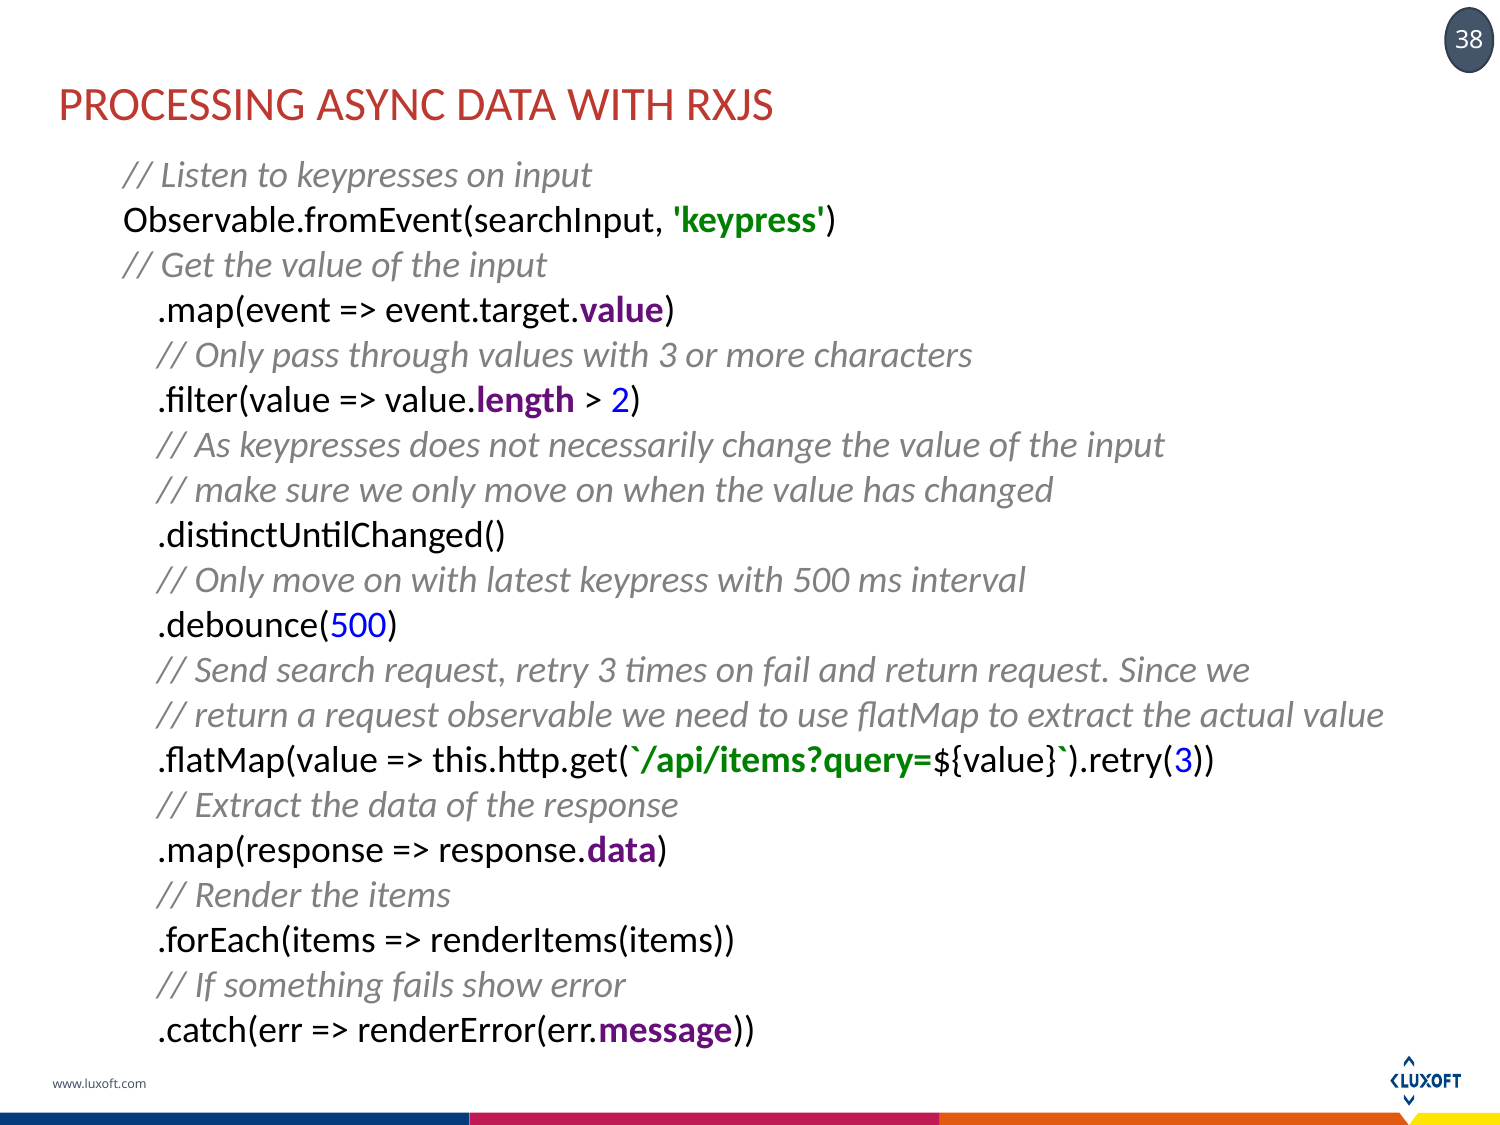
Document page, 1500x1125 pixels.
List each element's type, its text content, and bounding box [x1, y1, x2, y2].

title Processing async data with rxjs [47, 59, 1457, 143]
text_box // Listen to keypresses on input Observable.fromEvent(searchInput, 'keypress') // Get the value of the input .map(event => event.target.value) // Only pass through values with 3 or more characters .filter(value => value.length > 2) // As keypresses does not necessarily change the value of the input // make sure we only move on when the value has changed .distinctUntilChanged() // Only move on with latest keypress with 500 ms interval .debounce(500) // Send search request, retry 3 times on fail and return request. Since we // return a request observable we need to use flatMap to extract the actual value .flatMap(value => this.http.get(`/api/items?query=${value}`).retry(3)) // Extract the data of the response .map(response => response.data) // Render the items .forEach(items => renderItems(items)) // If something fails show error .catch(err => renderError(err.message)) [108, 142, 1480, 1057]
